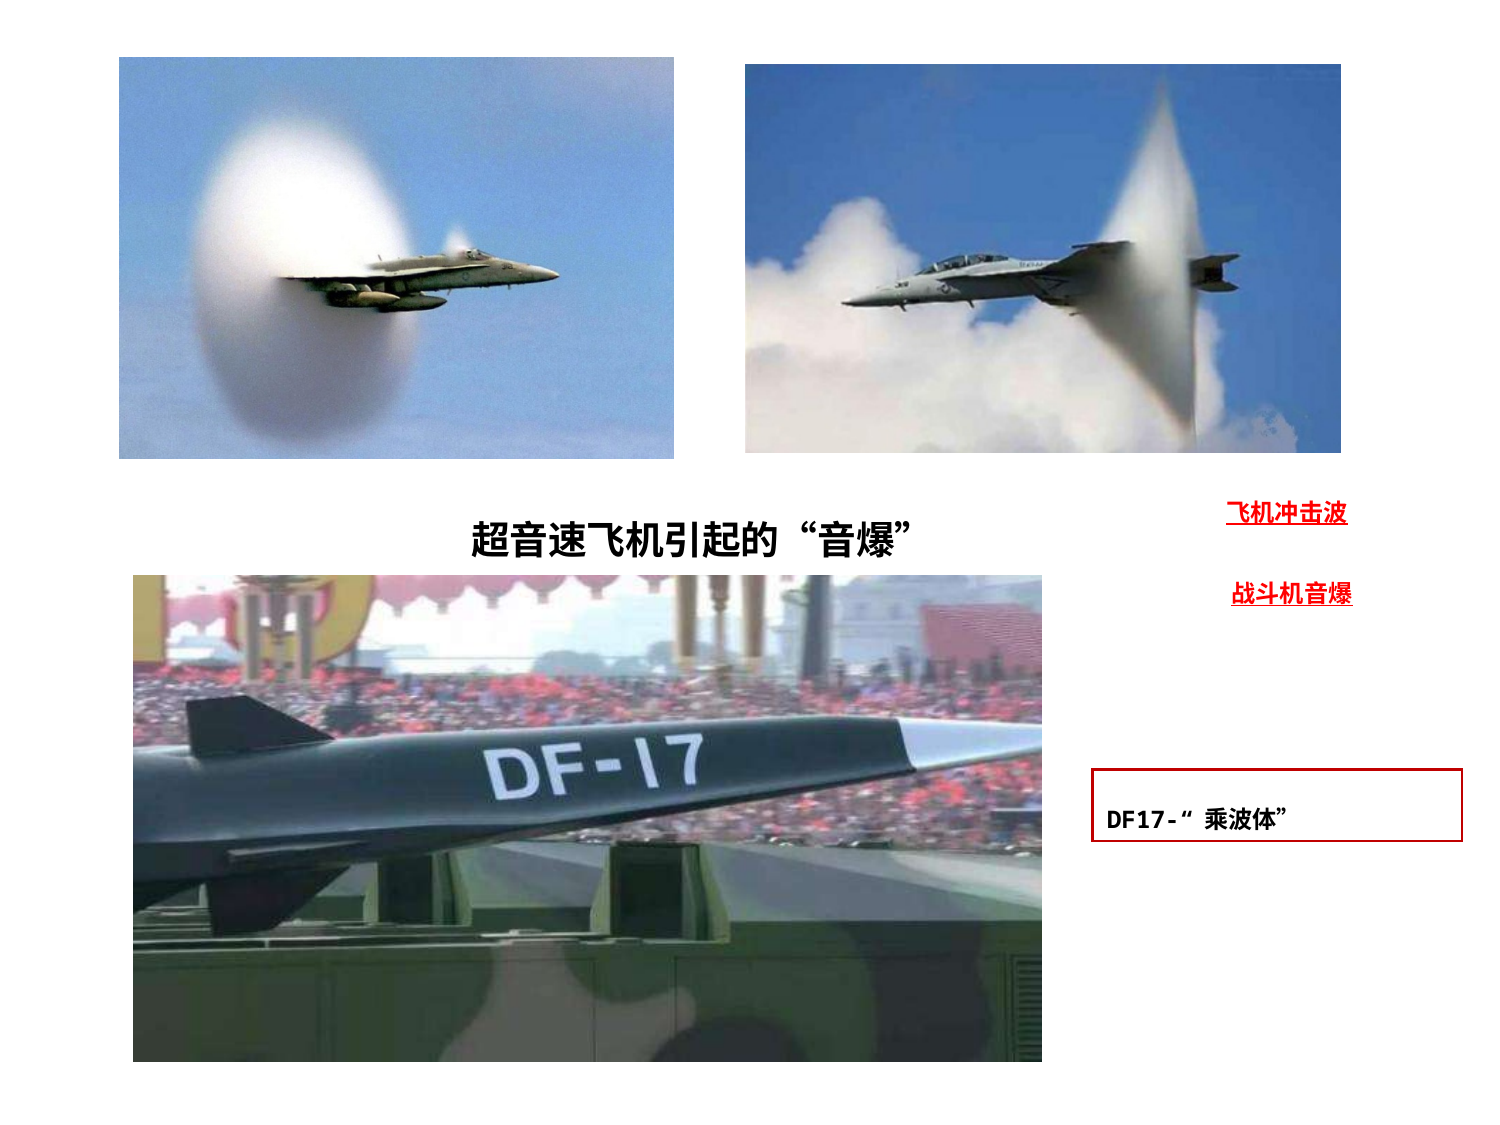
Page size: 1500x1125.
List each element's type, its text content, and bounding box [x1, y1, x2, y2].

picture [745, 64, 1341, 454]
text_box 飞机冲击波 [1211, 461, 1458, 534]
picture [119, 57, 674, 460]
text_box 超音速飞机引起的“音爆” [456, 464, 1152, 570]
text_box 战斗机音爆 [1216, 543, 1463, 615]
text_box DF17-“乘波体” [1092, 769, 1463, 841]
picture [133, 575, 1042, 1062]
